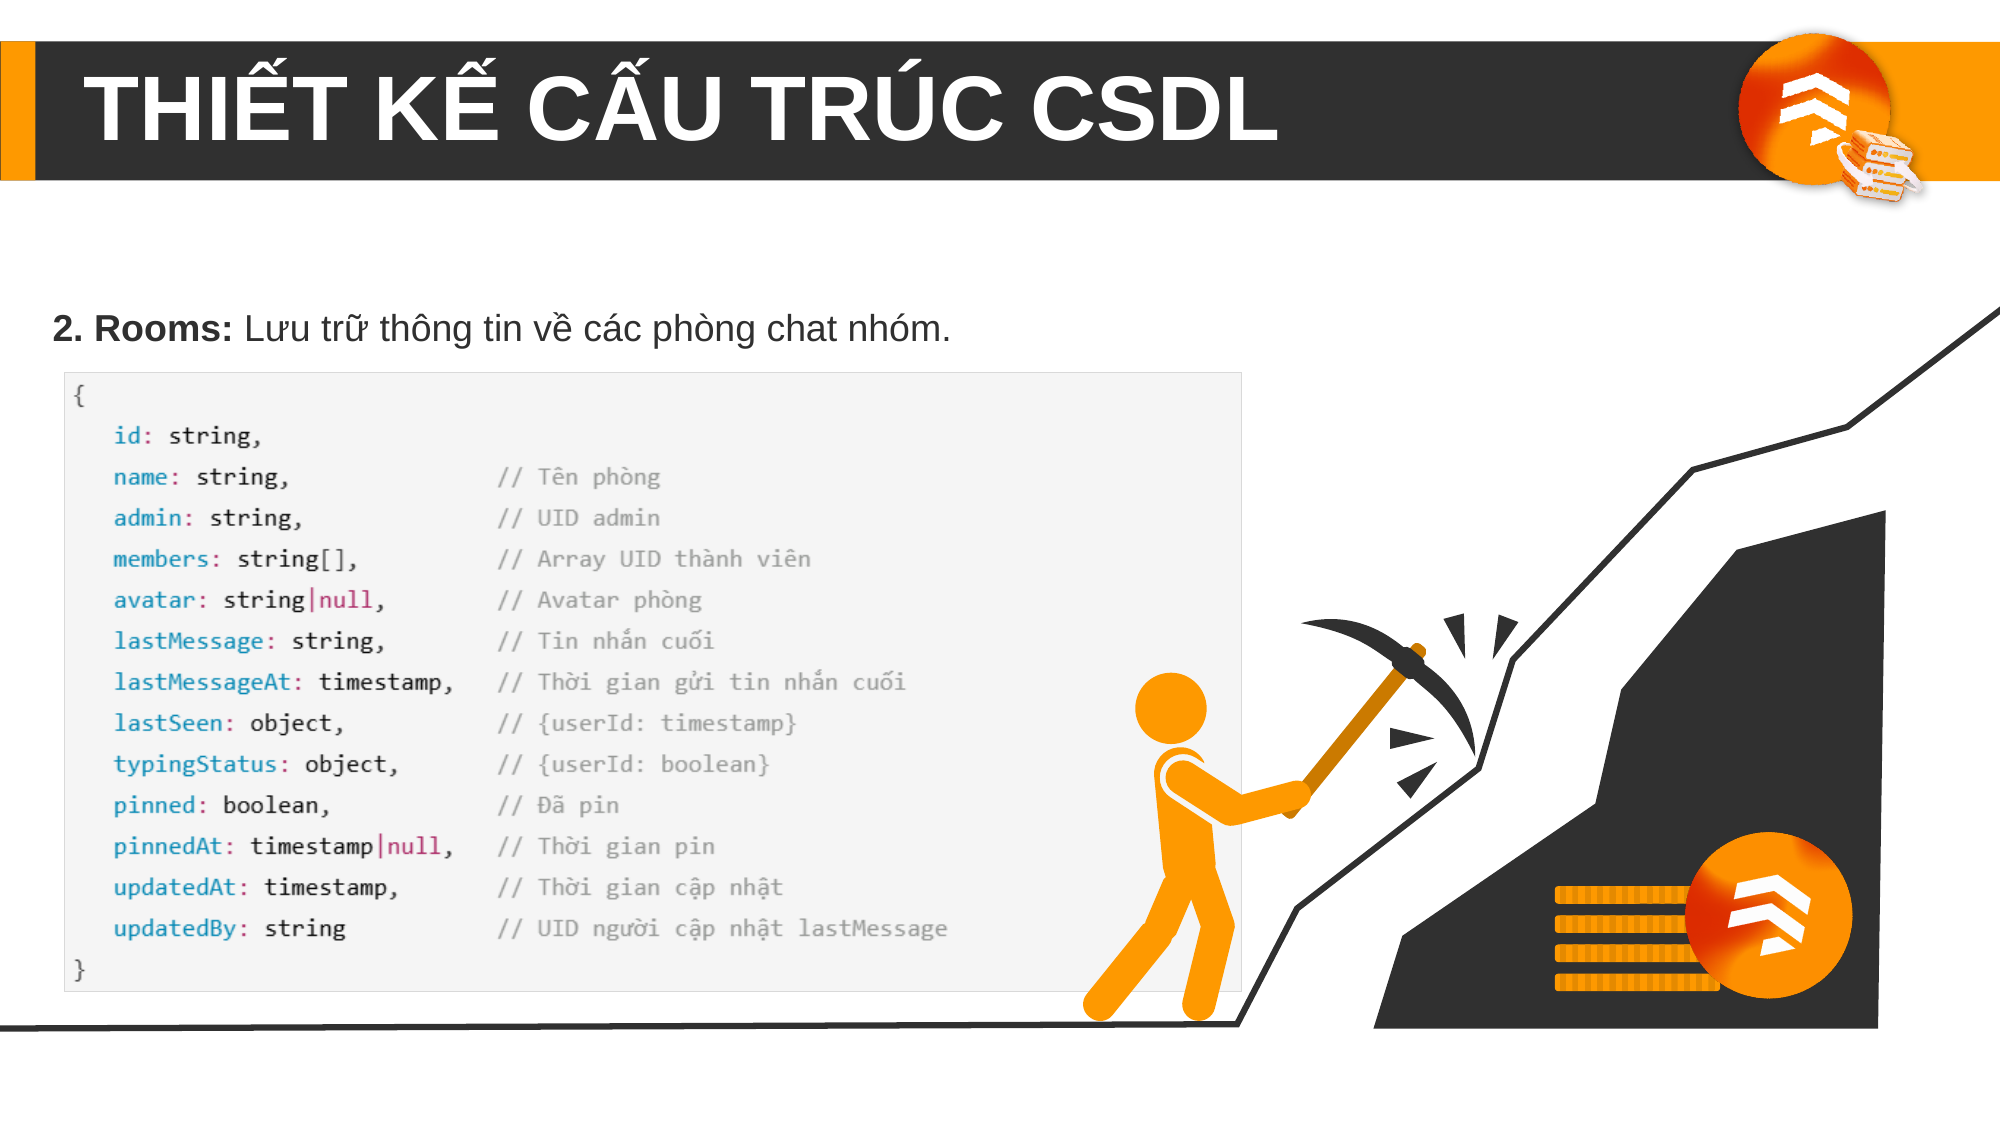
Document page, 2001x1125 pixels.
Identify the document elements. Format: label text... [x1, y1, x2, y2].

text_box [1313, 810, 1427, 898]
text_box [1554, 886, 1685, 904]
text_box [1554, 944, 1685, 963]
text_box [1244, 580, 1446, 810]
text_box [0, 992, 1100, 1030]
text_box [1446, 612, 1467, 660]
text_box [1554, 973, 1685, 992]
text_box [1100, 677, 1313, 1035]
text_box [1491, 613, 1521, 661]
picture [1671, 817, 1868, 1014]
text_box [1246, 308, 2000, 795]
picture [1699, 0, 1947, 236]
text_box 2. Rooms: Lưu trữ thông tin về các phòng chat nhóm. [37, 273, 1560, 356]
picture [64, 372, 1242, 992]
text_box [1554, 915, 1685, 933]
list THIẾT KẾ CẤU TRÚC CSDL [69, 51, 1524, 171]
text_box [1372, 508, 1887, 1030]
